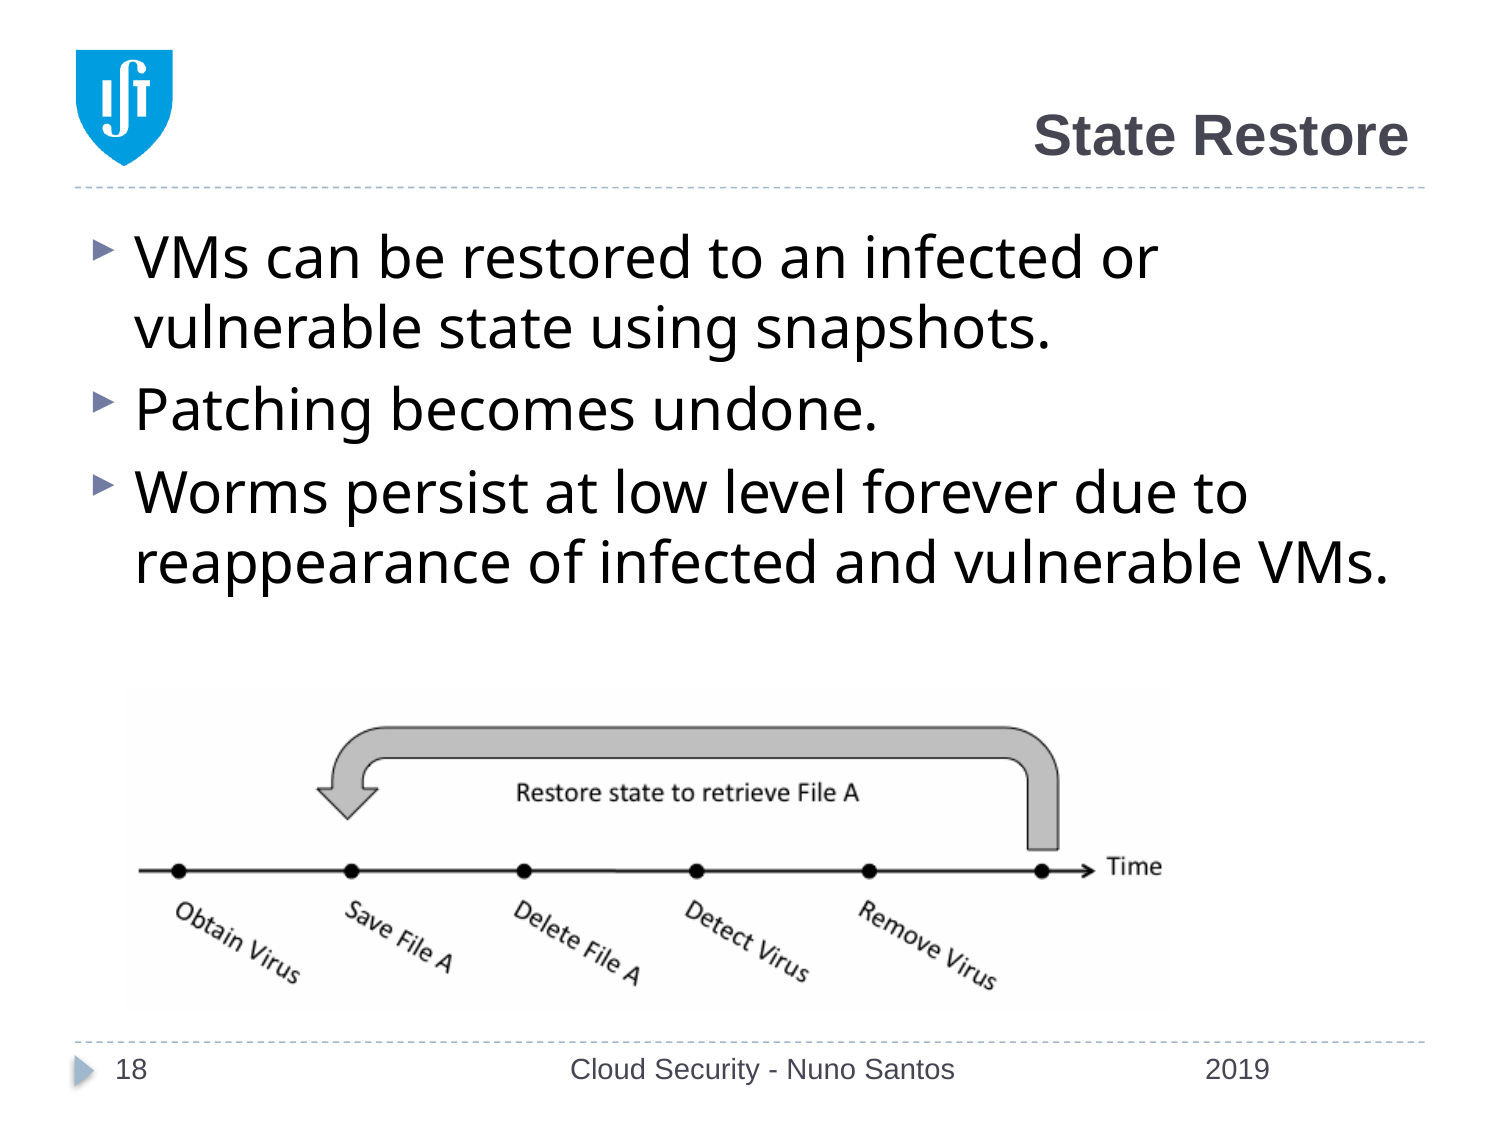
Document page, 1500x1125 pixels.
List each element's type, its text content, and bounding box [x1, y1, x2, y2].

picture [68, 42, 180, 175]
picture [124, 687, 1171, 1010]
title State Restore [200, 24, 1425, 175]
slide_number 18 [100, 1042, 426, 1103]
list VMs can be restored to an infected or vulnerable state using snapshots. Patching becomes undone. Worms persist at low level forever due to reappearance of infected and vulnerable VMs. [75, 212, 1425, 738]
footer Cloud Security - Nuno Santos [475, 1042, 1051, 1103]
slide_number 2019 [1051, 1042, 1426, 1103]
